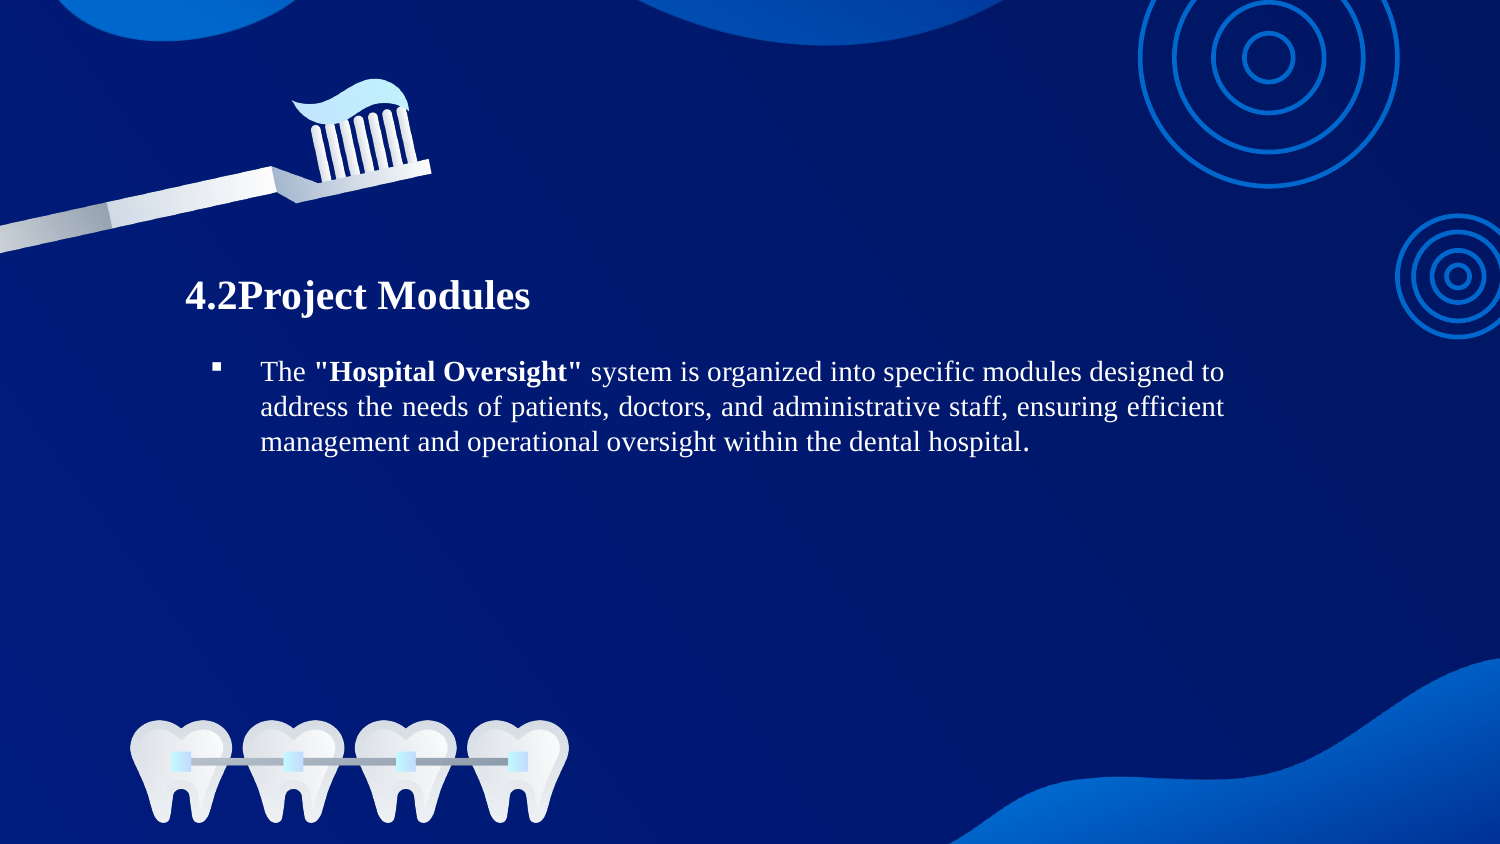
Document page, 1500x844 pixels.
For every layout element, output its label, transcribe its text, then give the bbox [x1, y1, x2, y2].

picture [1416, 235, 1500, 318]
picture [1177, 0, 1360, 149]
picture [0, 0, 1500, 844]
subtitle 4.2Project Modules The "Hospital Oversight" system is organized into specific modules designed to address the needs of patients, doctors, and administrative staff, ensuring efficient management and operational oversight within the dental hospital. [170, 252, 1241, 616]
picture [1143, 0, 1395, 183]
picture [1400, 219, 1500, 334]
picture [1216, 5, 1321, 110]
